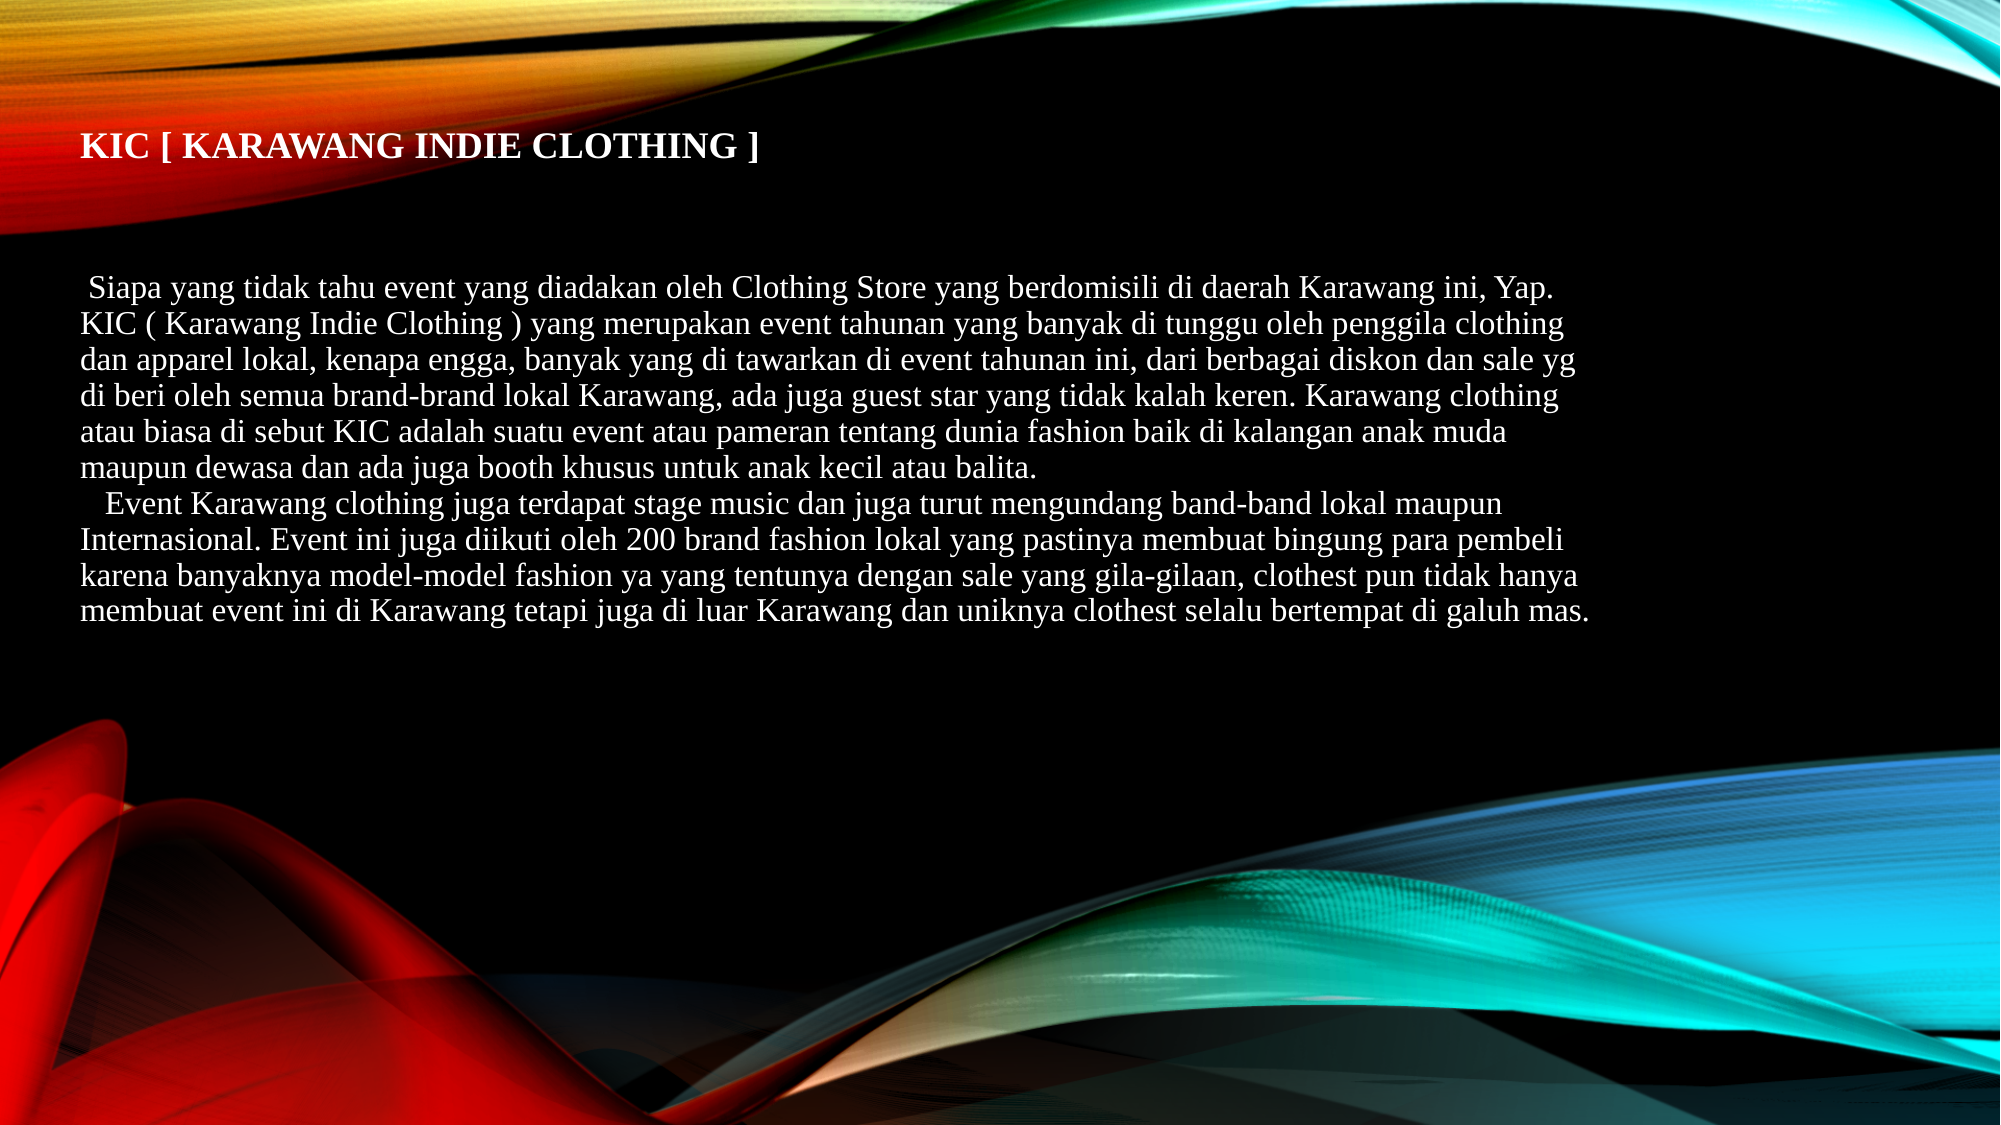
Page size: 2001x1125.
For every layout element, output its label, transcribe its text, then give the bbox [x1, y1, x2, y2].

title KIC [ Karawang Indie Clothing ] [64, 75, 1615, 174]
picture [0, 0, 2000, 237]
picture [0, 717, 2000, 1125]
subtitle Siapa yang tidak tahu event yang diadakan oleh Clothing Store yang berdomisili di daerah Karawang ini, Yap. KIC ( Karawang Indie Clothing ) yang merupakan event tahunan yang banyak di tunggu oleh penggila clothing dan apparel lokal, kenapa engga, banyak yang di tawarkan di event tahunan ini, dari berbagai diskon dan sale yg di beri oleh semua brand-brand lokal Karawang, ada juga guest star yang tidak kalah keren. Karawang clothing atau biasa di sebut KIC adalah suatu event atau pameran tentang dunia fashion baik di kalangan anak muda maupun dewasa dan ada juga booth khusus untuk anak kecil atau balita. Event Karawang clothing juga terdapat stage music dan juga turut mengundang band-band lokal maupun Internasional. Event ini juga diikuti oleh 200 brand fashion lokal yang pastinya membuat bingung para pembeli karena banyaknya model-model fashion ya yang tentunya dengan sale yang gila-gilaan, clothest pun tidak hanya membuat event ini di Karawang tetapi juga di luar Karawang dan uniknya clothest selalu bertempat di galuh mas. [64, 226, 1615, 340]
